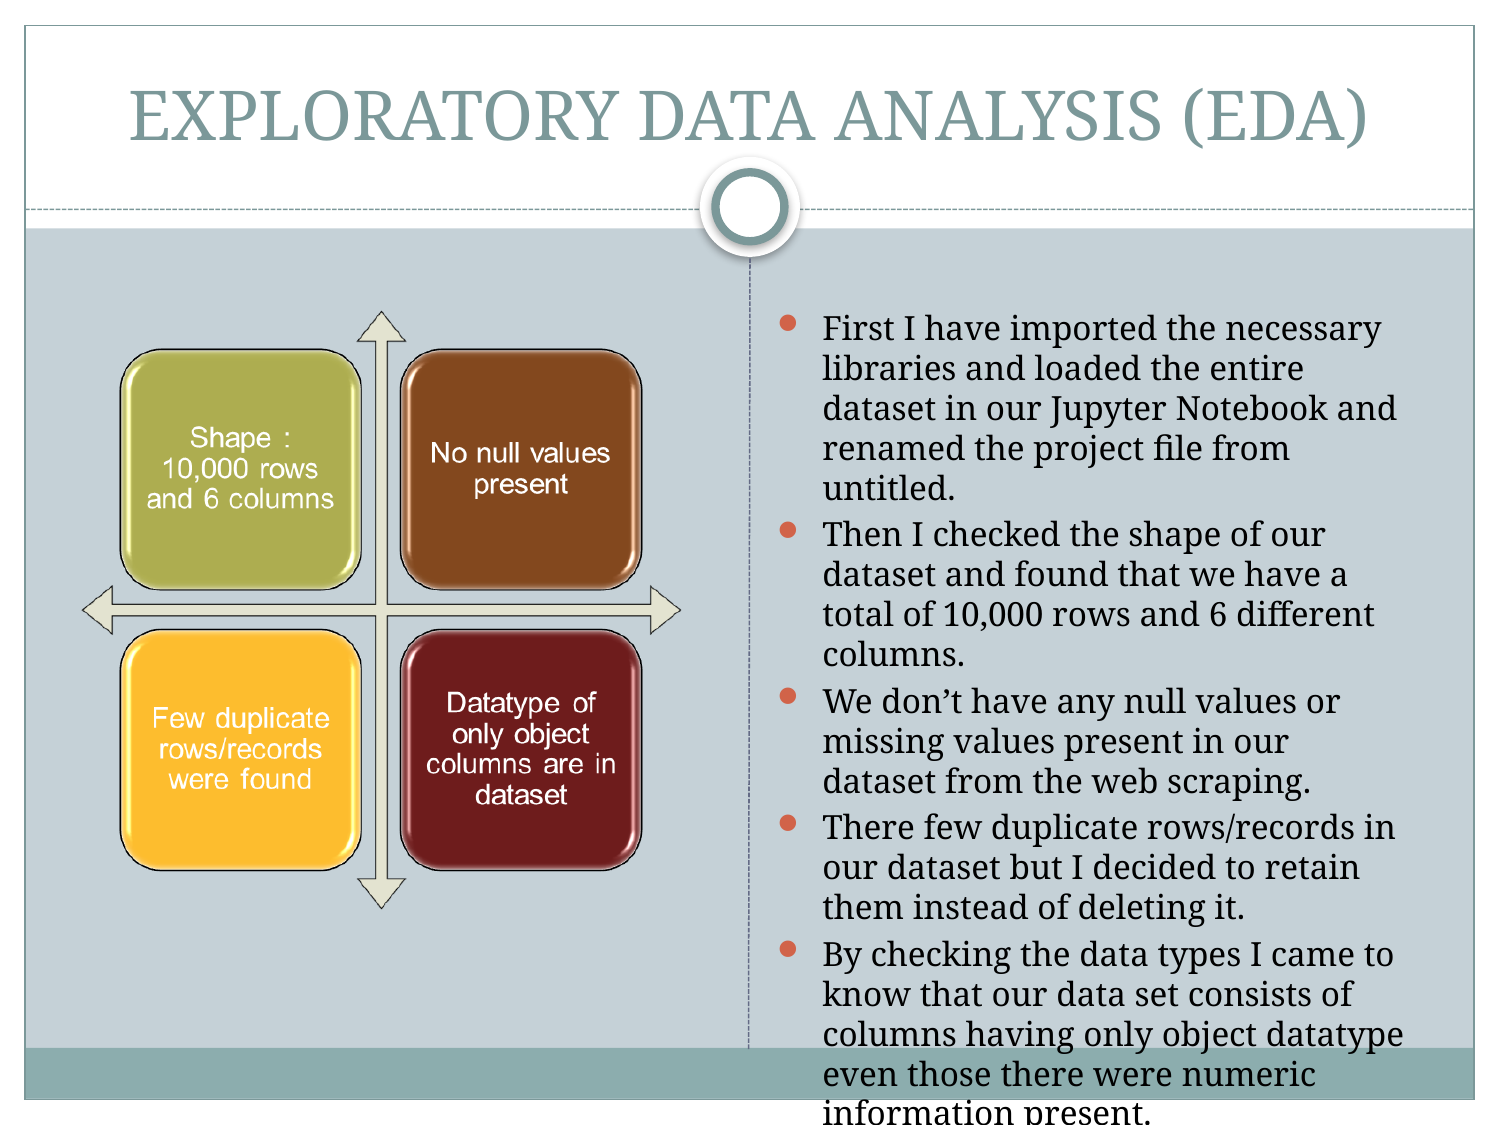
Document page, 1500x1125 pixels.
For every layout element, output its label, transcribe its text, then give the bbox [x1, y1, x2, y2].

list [49, 307, 713, 910]
title EXPLORATORY DATA ANALYSIS (EDA) [49, 37, 1450, 162]
list First I have imported the necessary libraries and loaded the entire dataset in our Jupyter Notebook and renamed the project file from untitled. Then I checked the shape of our dataset and found that we have a total of 10,000 rows and 6 different columns. We don’t have any null values or missing values present in our dataset from the web scraping. There few duplicate rows/records in our dataset but I decided to retain them instead of deleting it. By checking the data types I came to know that our data set consists of columns having only object datatype even those there were numeric information present. [762, 299, 1425, 1005]
